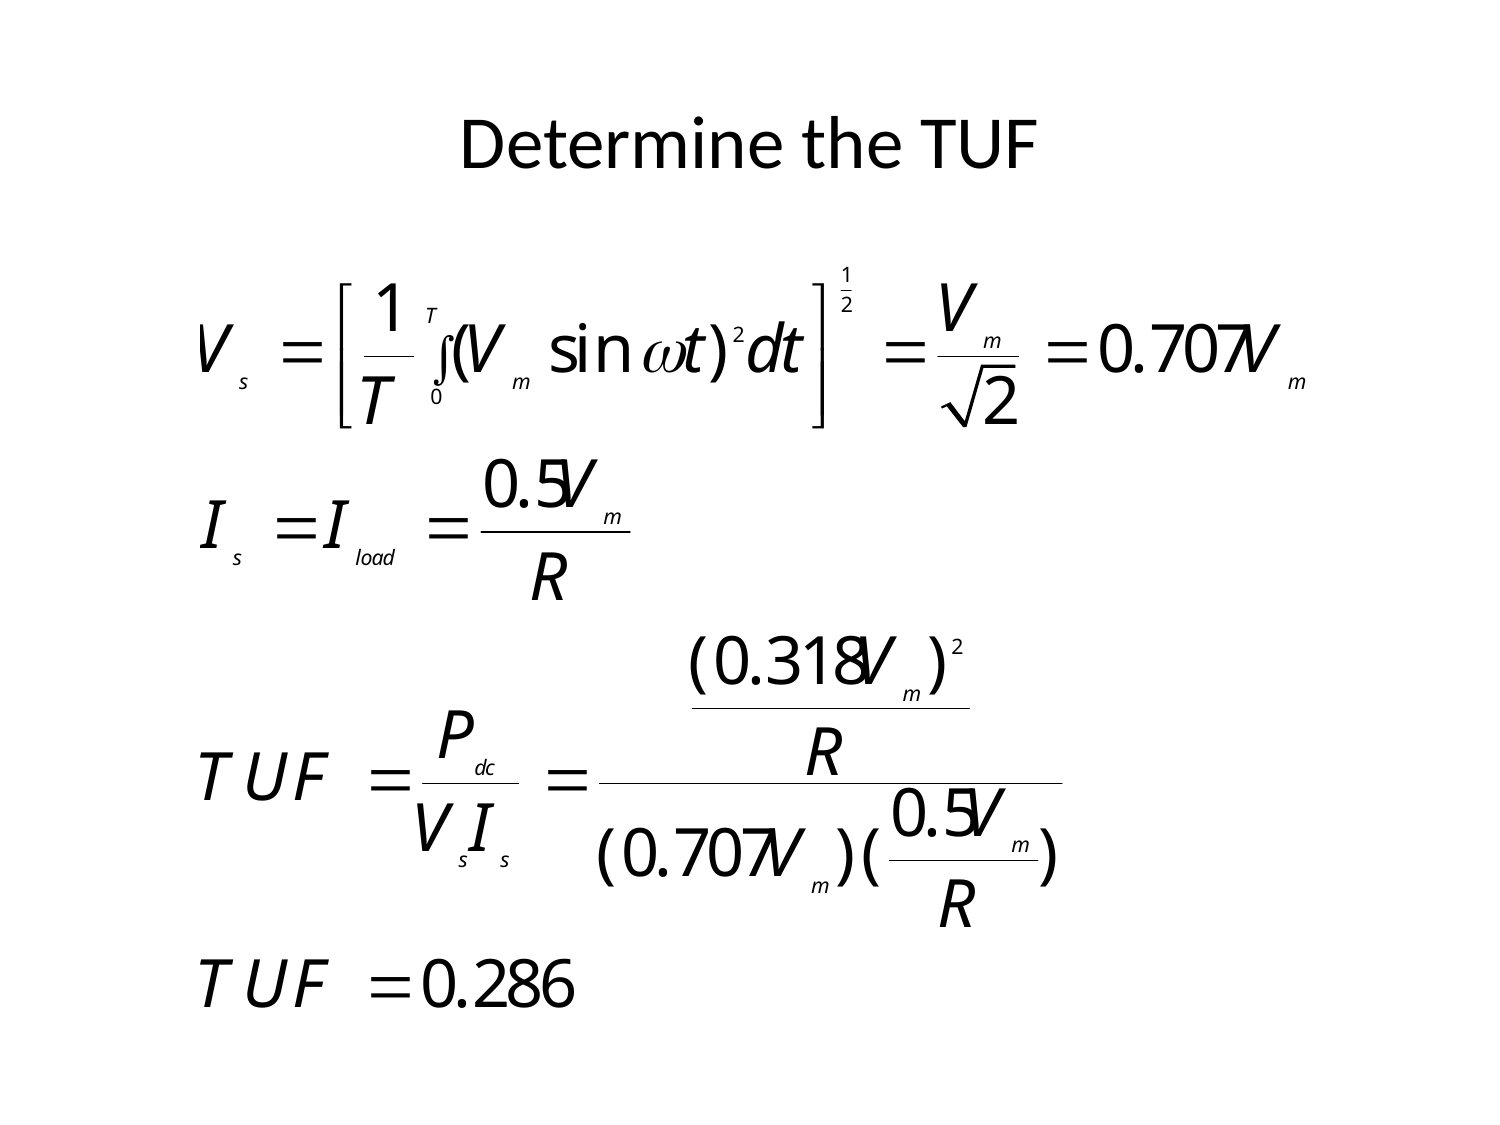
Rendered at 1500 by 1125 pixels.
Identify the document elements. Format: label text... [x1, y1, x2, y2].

title Determine the TUF [75, 45, 1425, 233]
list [199, 260, 1313, 1016]
